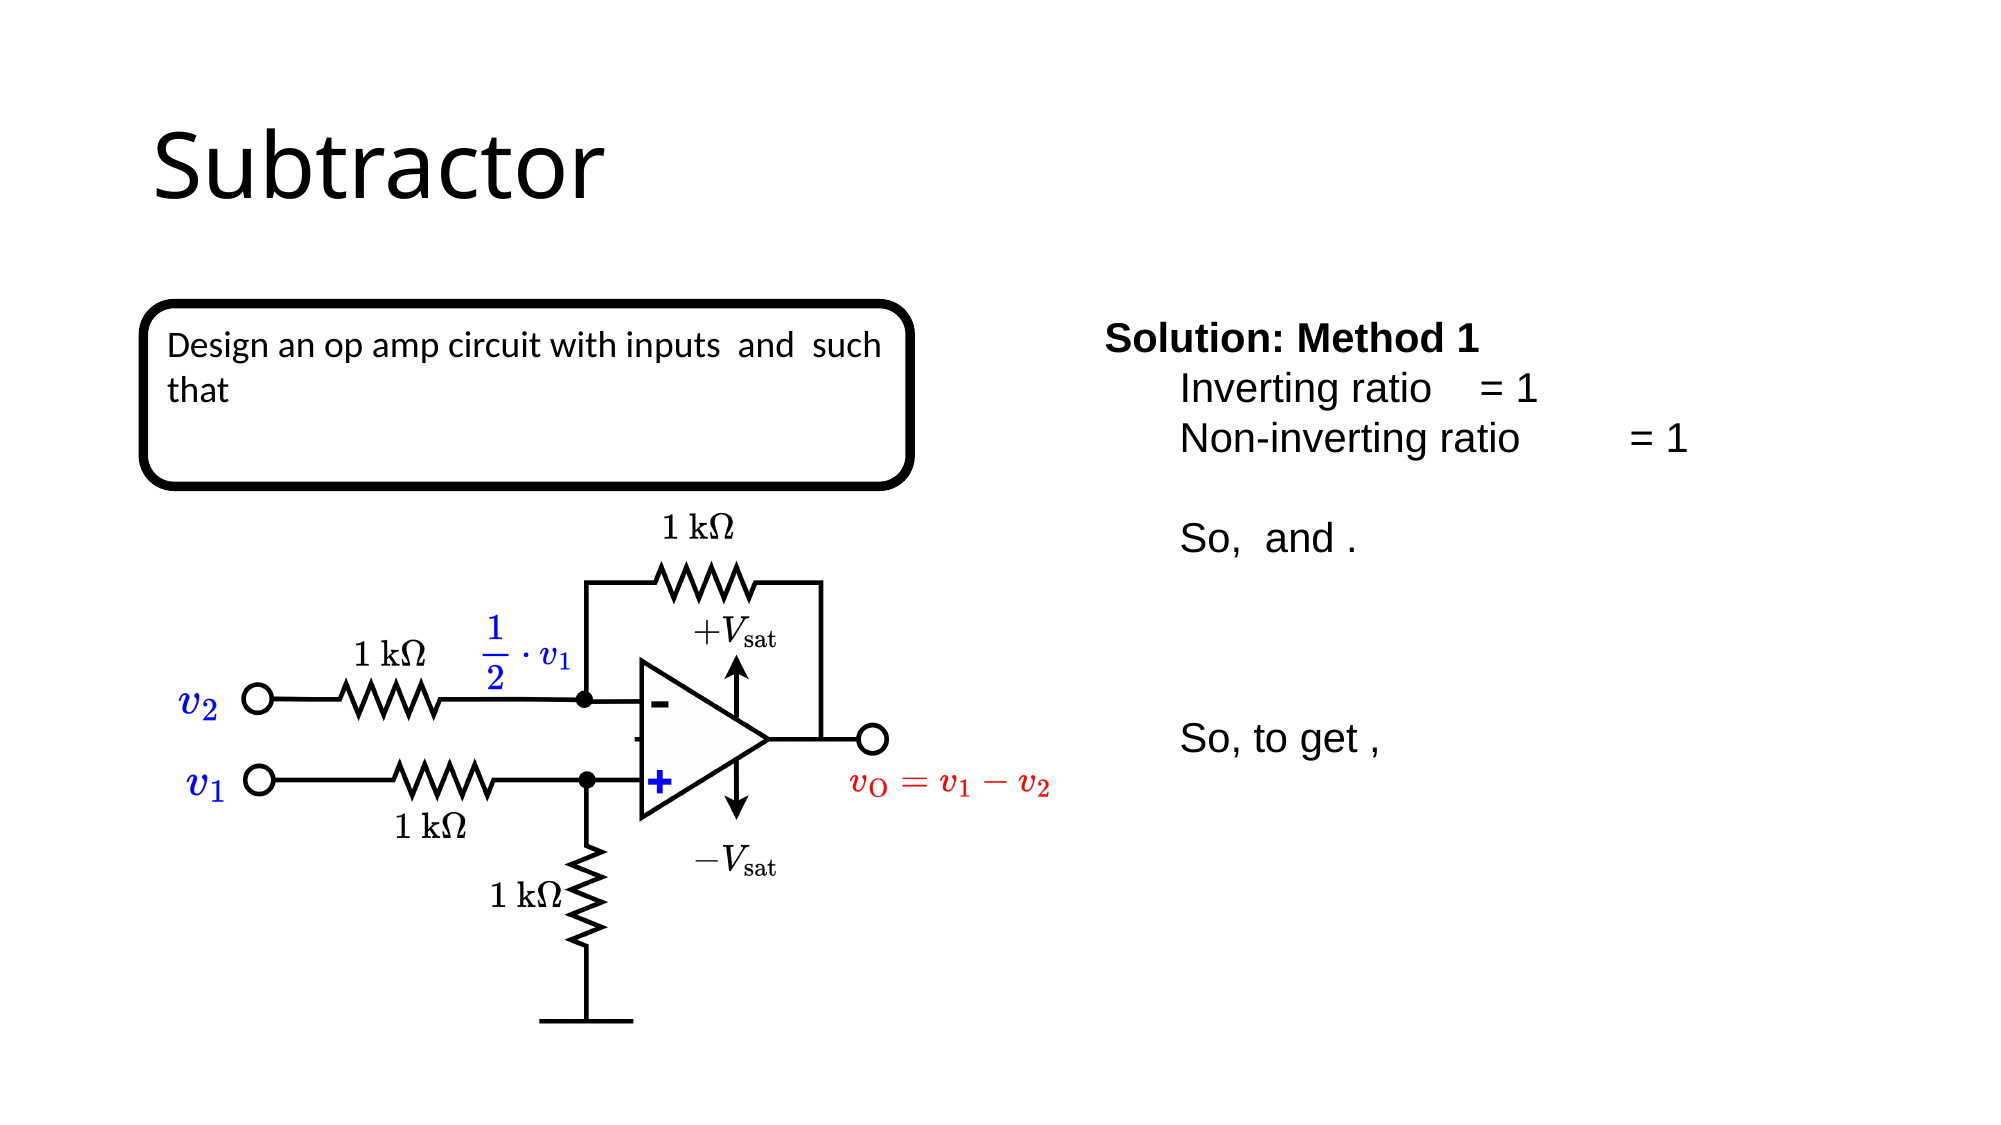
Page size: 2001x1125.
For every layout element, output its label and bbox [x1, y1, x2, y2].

picture [137, 461, 1068, 1039]
